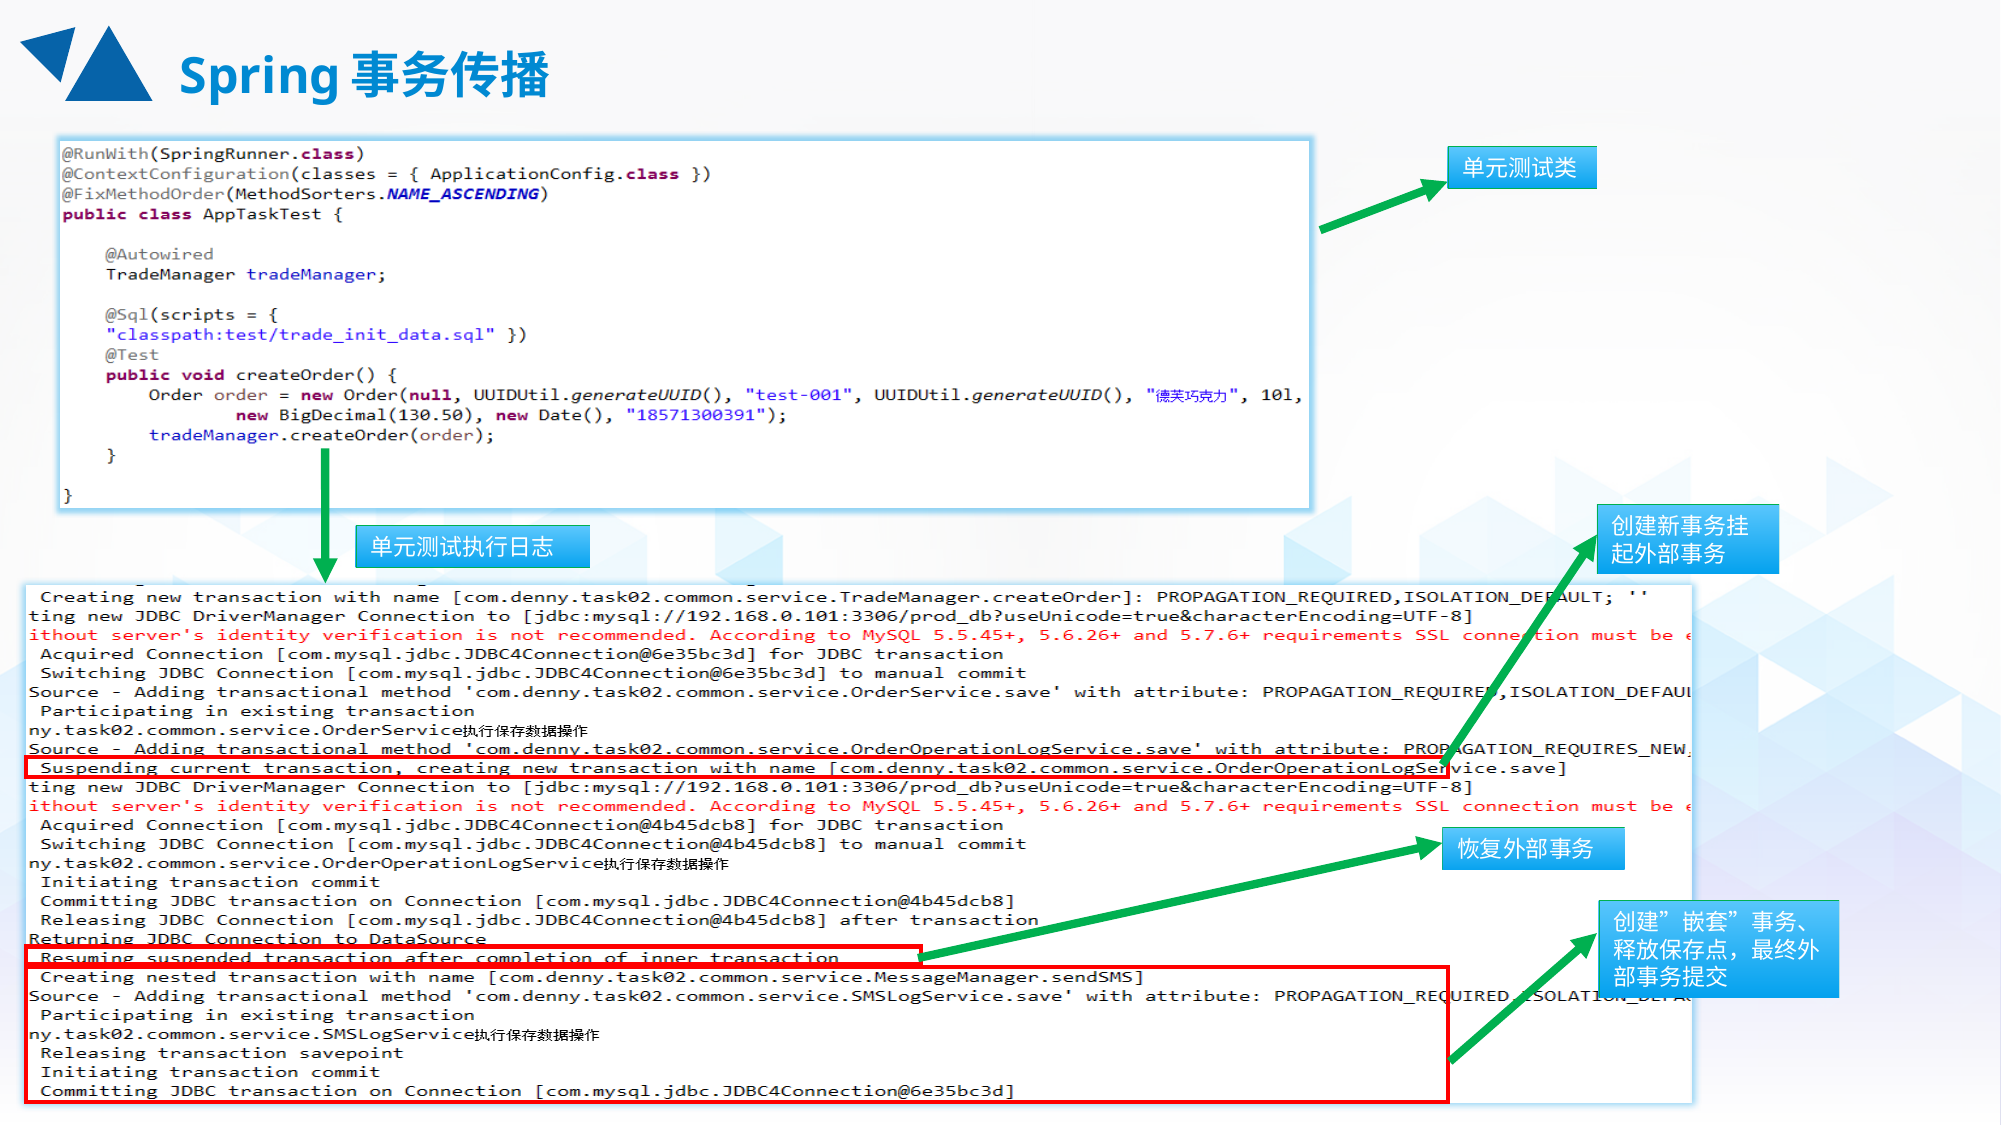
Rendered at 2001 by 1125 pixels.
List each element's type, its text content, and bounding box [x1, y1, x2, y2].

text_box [1320, 181, 1448, 231]
text_box 单元测试类 [1447, 146, 1597, 189]
picture [60, 141, 1309, 509]
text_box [1449, 933, 1597, 1062]
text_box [917, 842, 1443, 959]
picture [26, 585, 1692, 1103]
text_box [1442, 534, 1597, 765]
text_box 创建新事务挂起外部事务 [1596, 504, 1780, 574]
text_box 创建”嵌套”事务、释放保存点，最终外部事务提交 [1692, 900, 1840, 998]
text_box 单元测试执行日志 [355, 525, 590, 568]
title Spring事务传播 [164, 42, 1890, 112]
